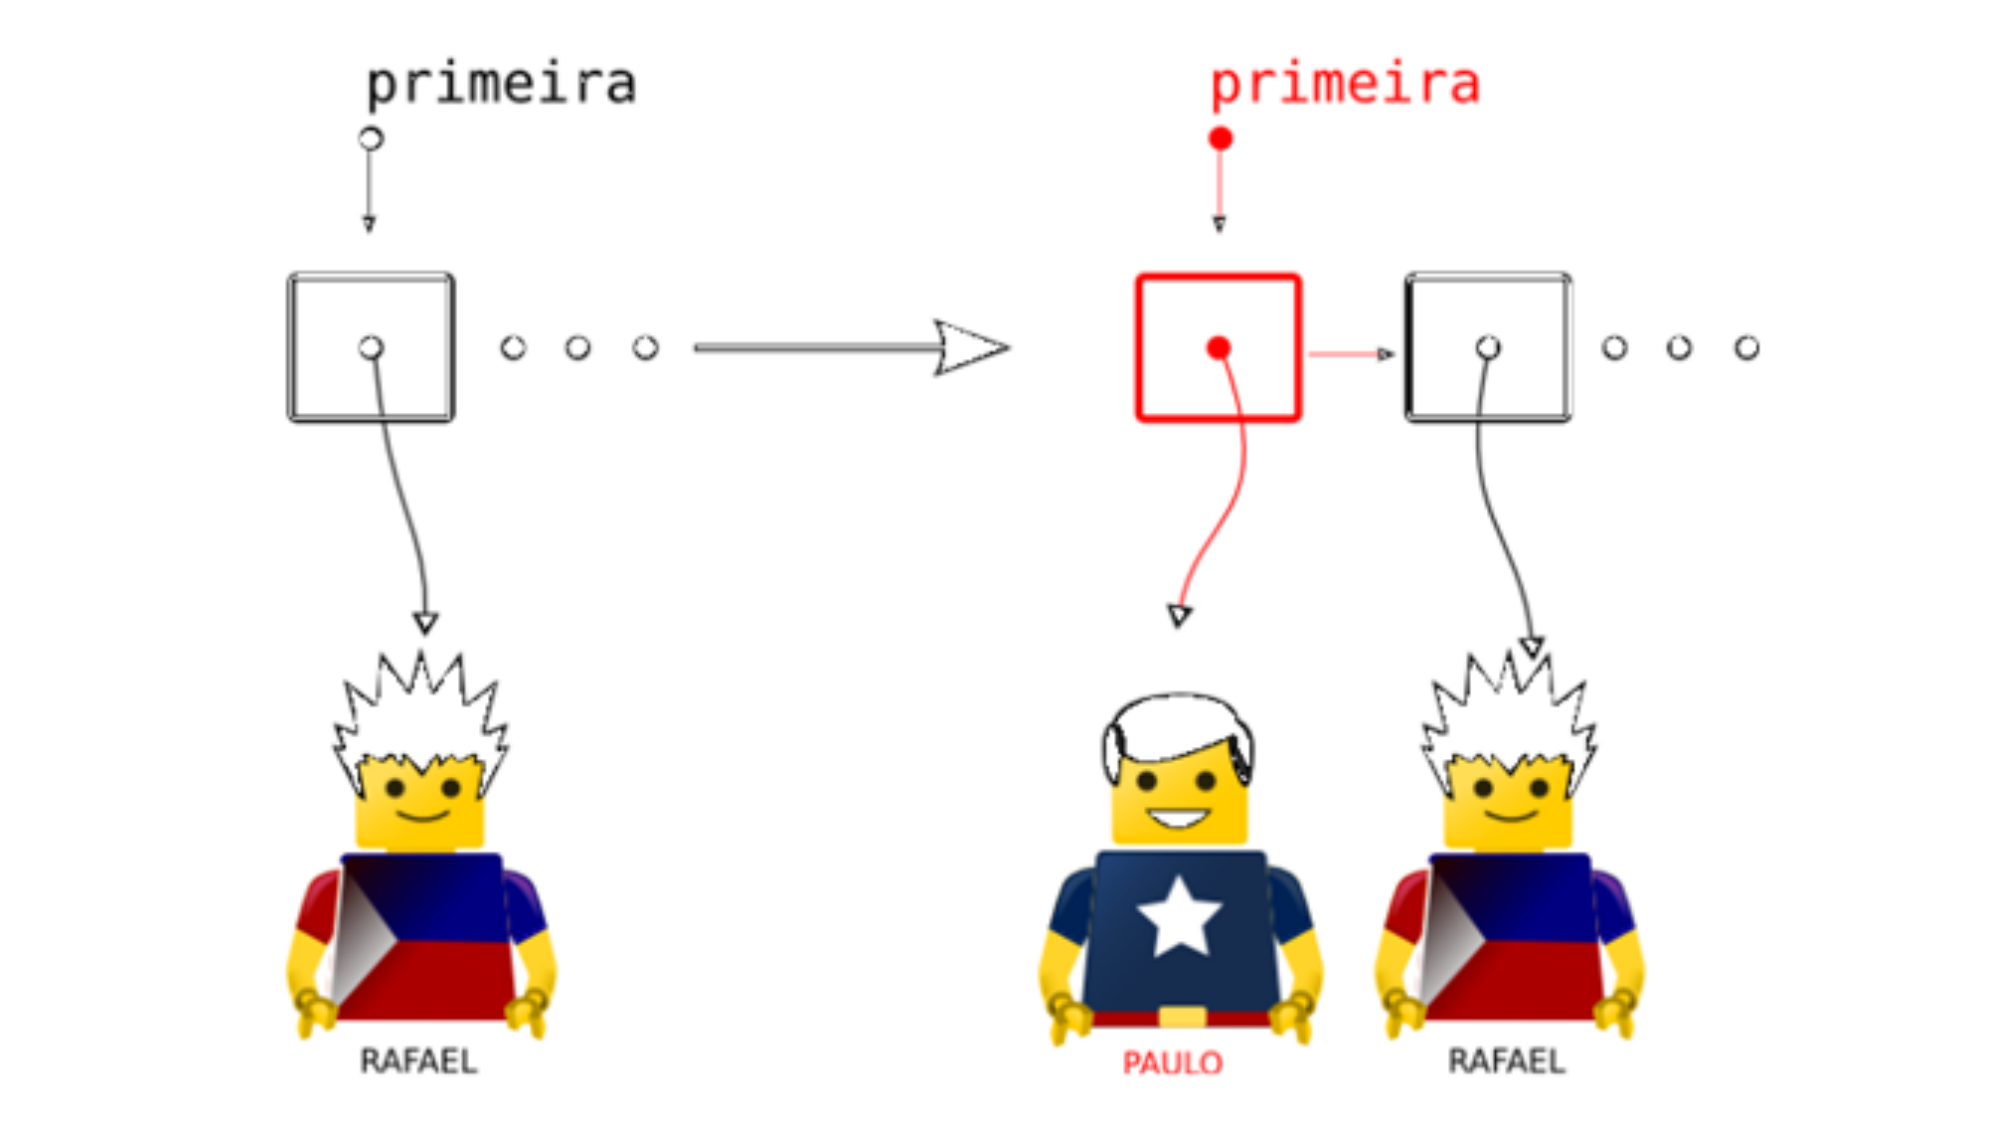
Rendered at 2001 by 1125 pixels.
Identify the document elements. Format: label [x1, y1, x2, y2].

picture [144, 33, 1814, 1125]
